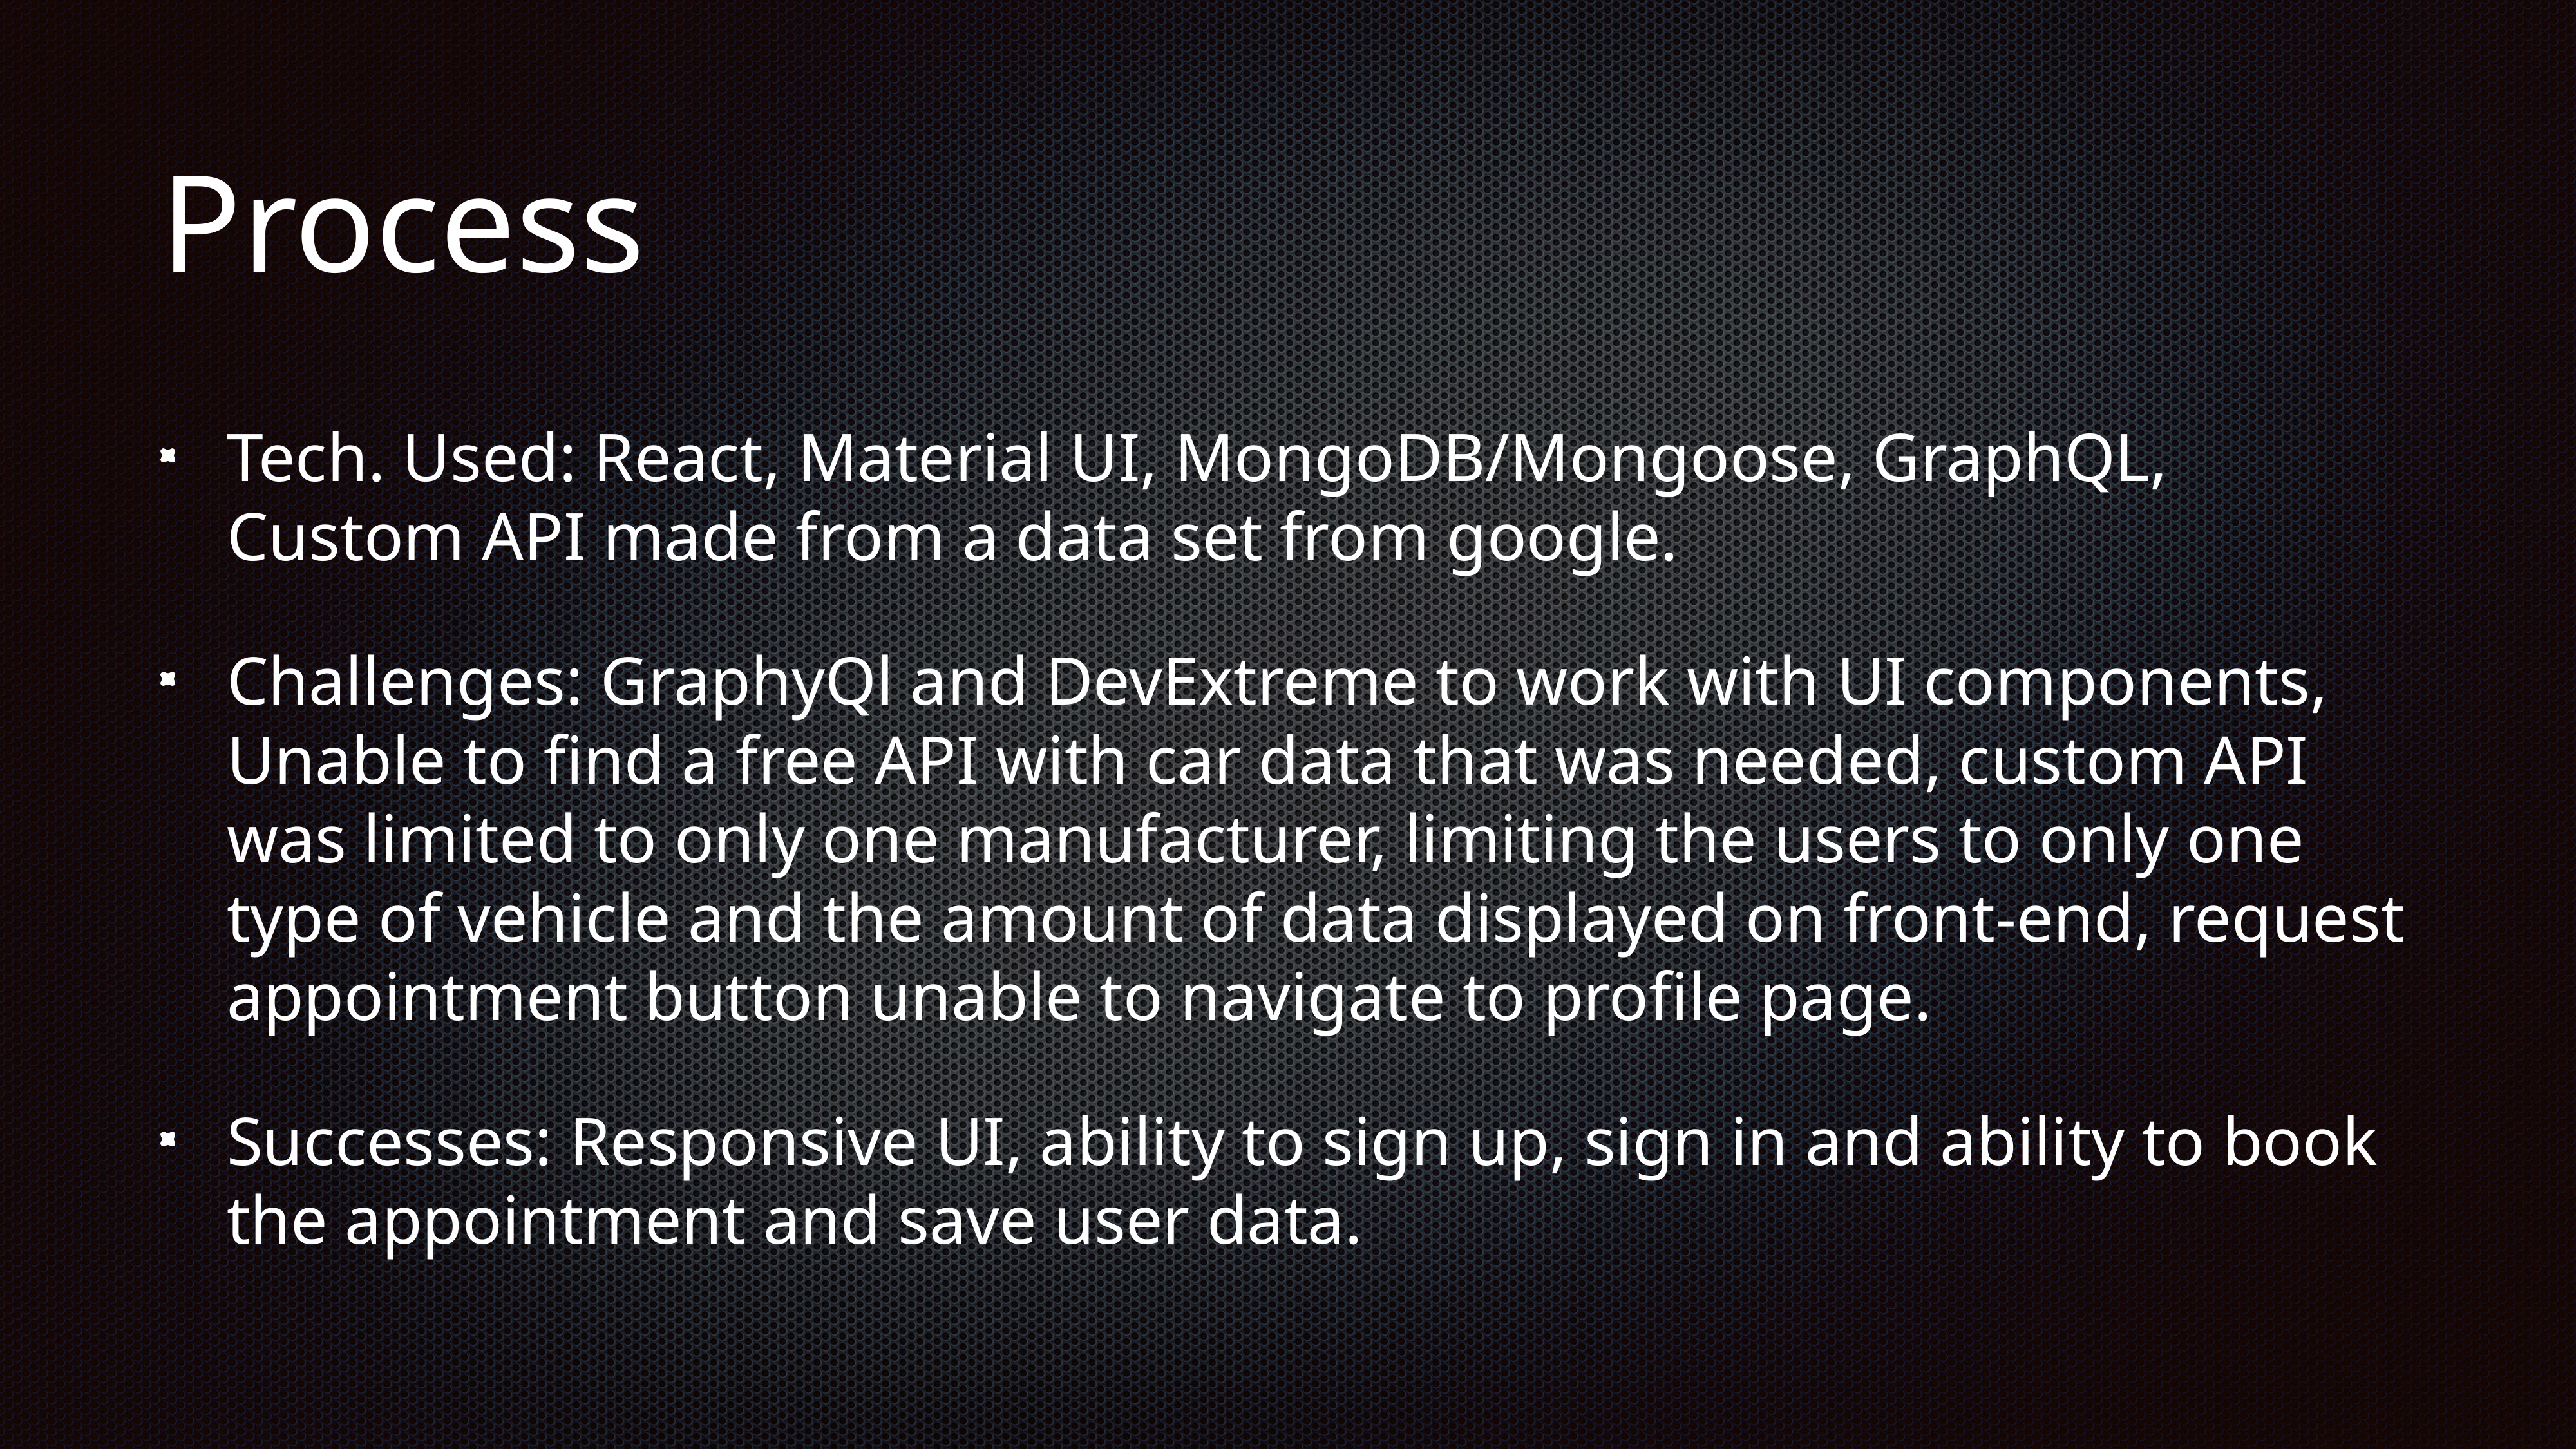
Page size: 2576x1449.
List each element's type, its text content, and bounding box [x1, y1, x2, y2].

picture [0, 0, 2576, 1449]
title Process [155, 37, 2421, 401]
list Tech. Used: React, Material UI, MongoDB/Mongoose, GraphQL, Custom API made from a data set from google. Challenges: GraphyQl and DevExtreme to work with UI components, Unable to find a free API with car data that was needed, custom API was limited to only one manufacturer, limiting the users to only one type of vehicle and the amount of data displayed on front-end, request appointment button unable to navigate to profile page. Successes: Responsive UI, ability to sign up, sign in and ability to book the appointment and save user data. [155, 412, 2421, 1262]
